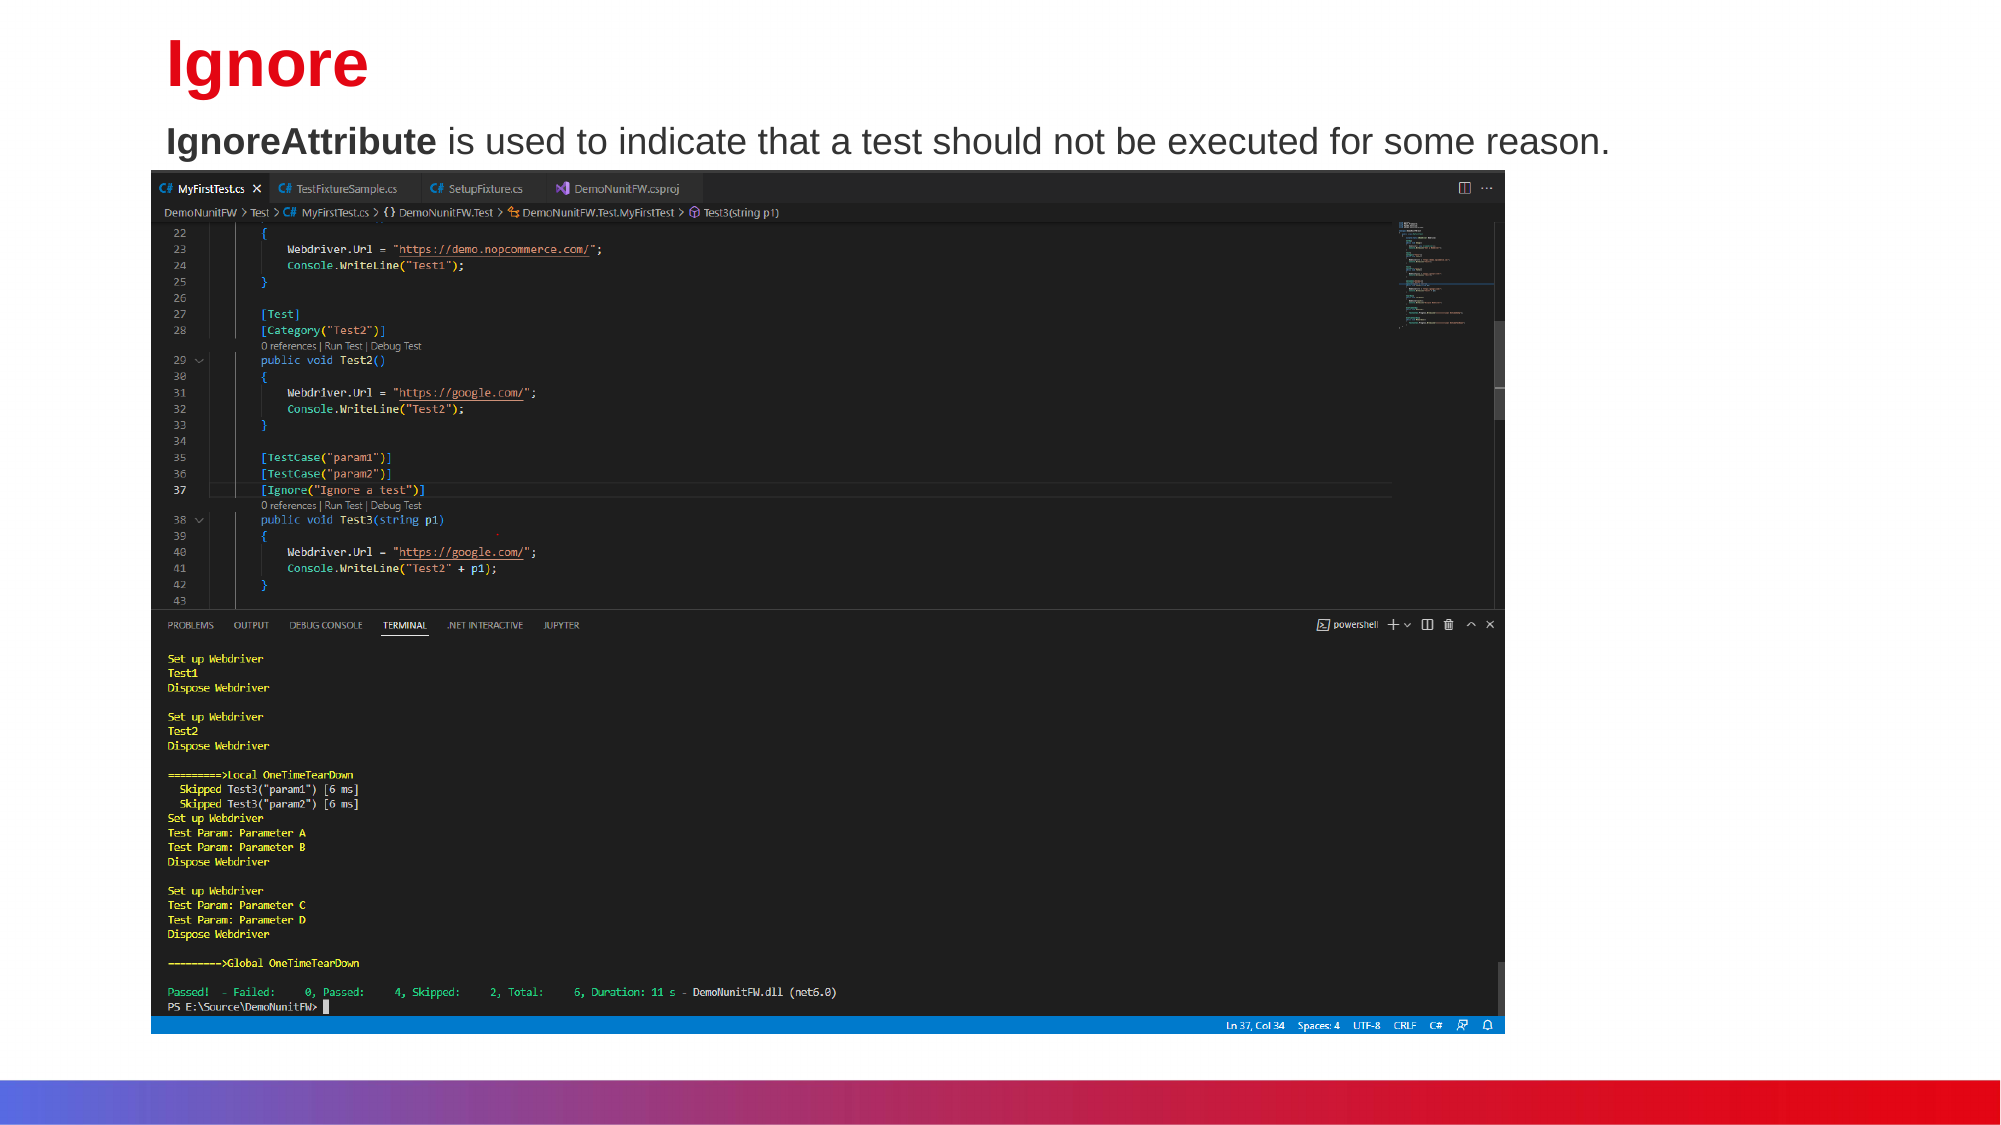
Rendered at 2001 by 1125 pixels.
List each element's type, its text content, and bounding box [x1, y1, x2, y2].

text_box IgnoreAttribute is used to indicate that a test should not be executed for some reason. [151, 109, 1846, 170]
title Ignore [151, 21, 1877, 110]
picture [0, 0, 2001, 1125]
